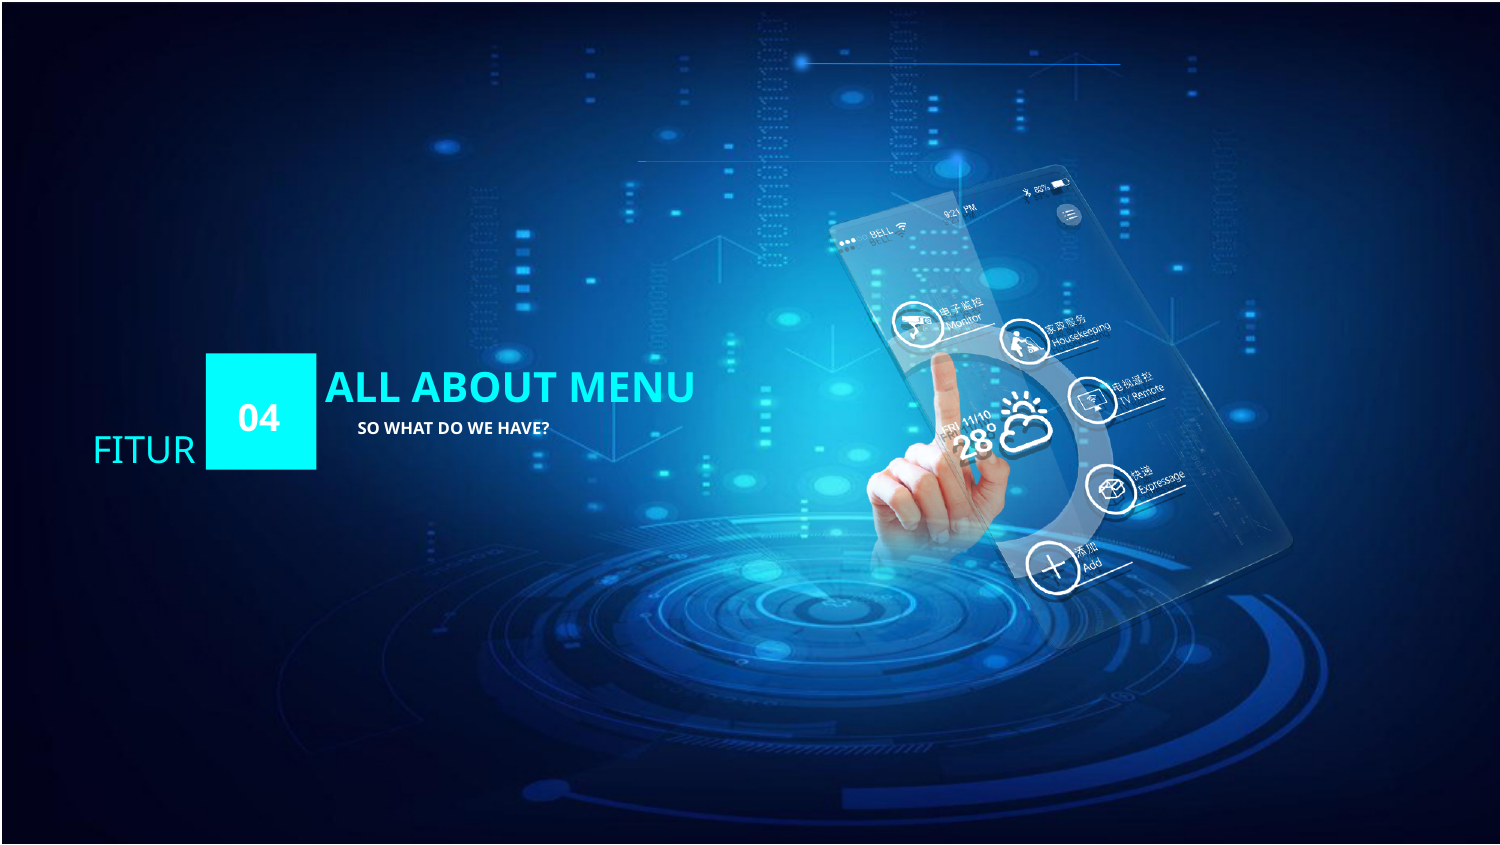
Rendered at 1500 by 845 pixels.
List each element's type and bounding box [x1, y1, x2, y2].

picture [1, 2, 1500, 844]
text_box [205, 353, 317, 470]
